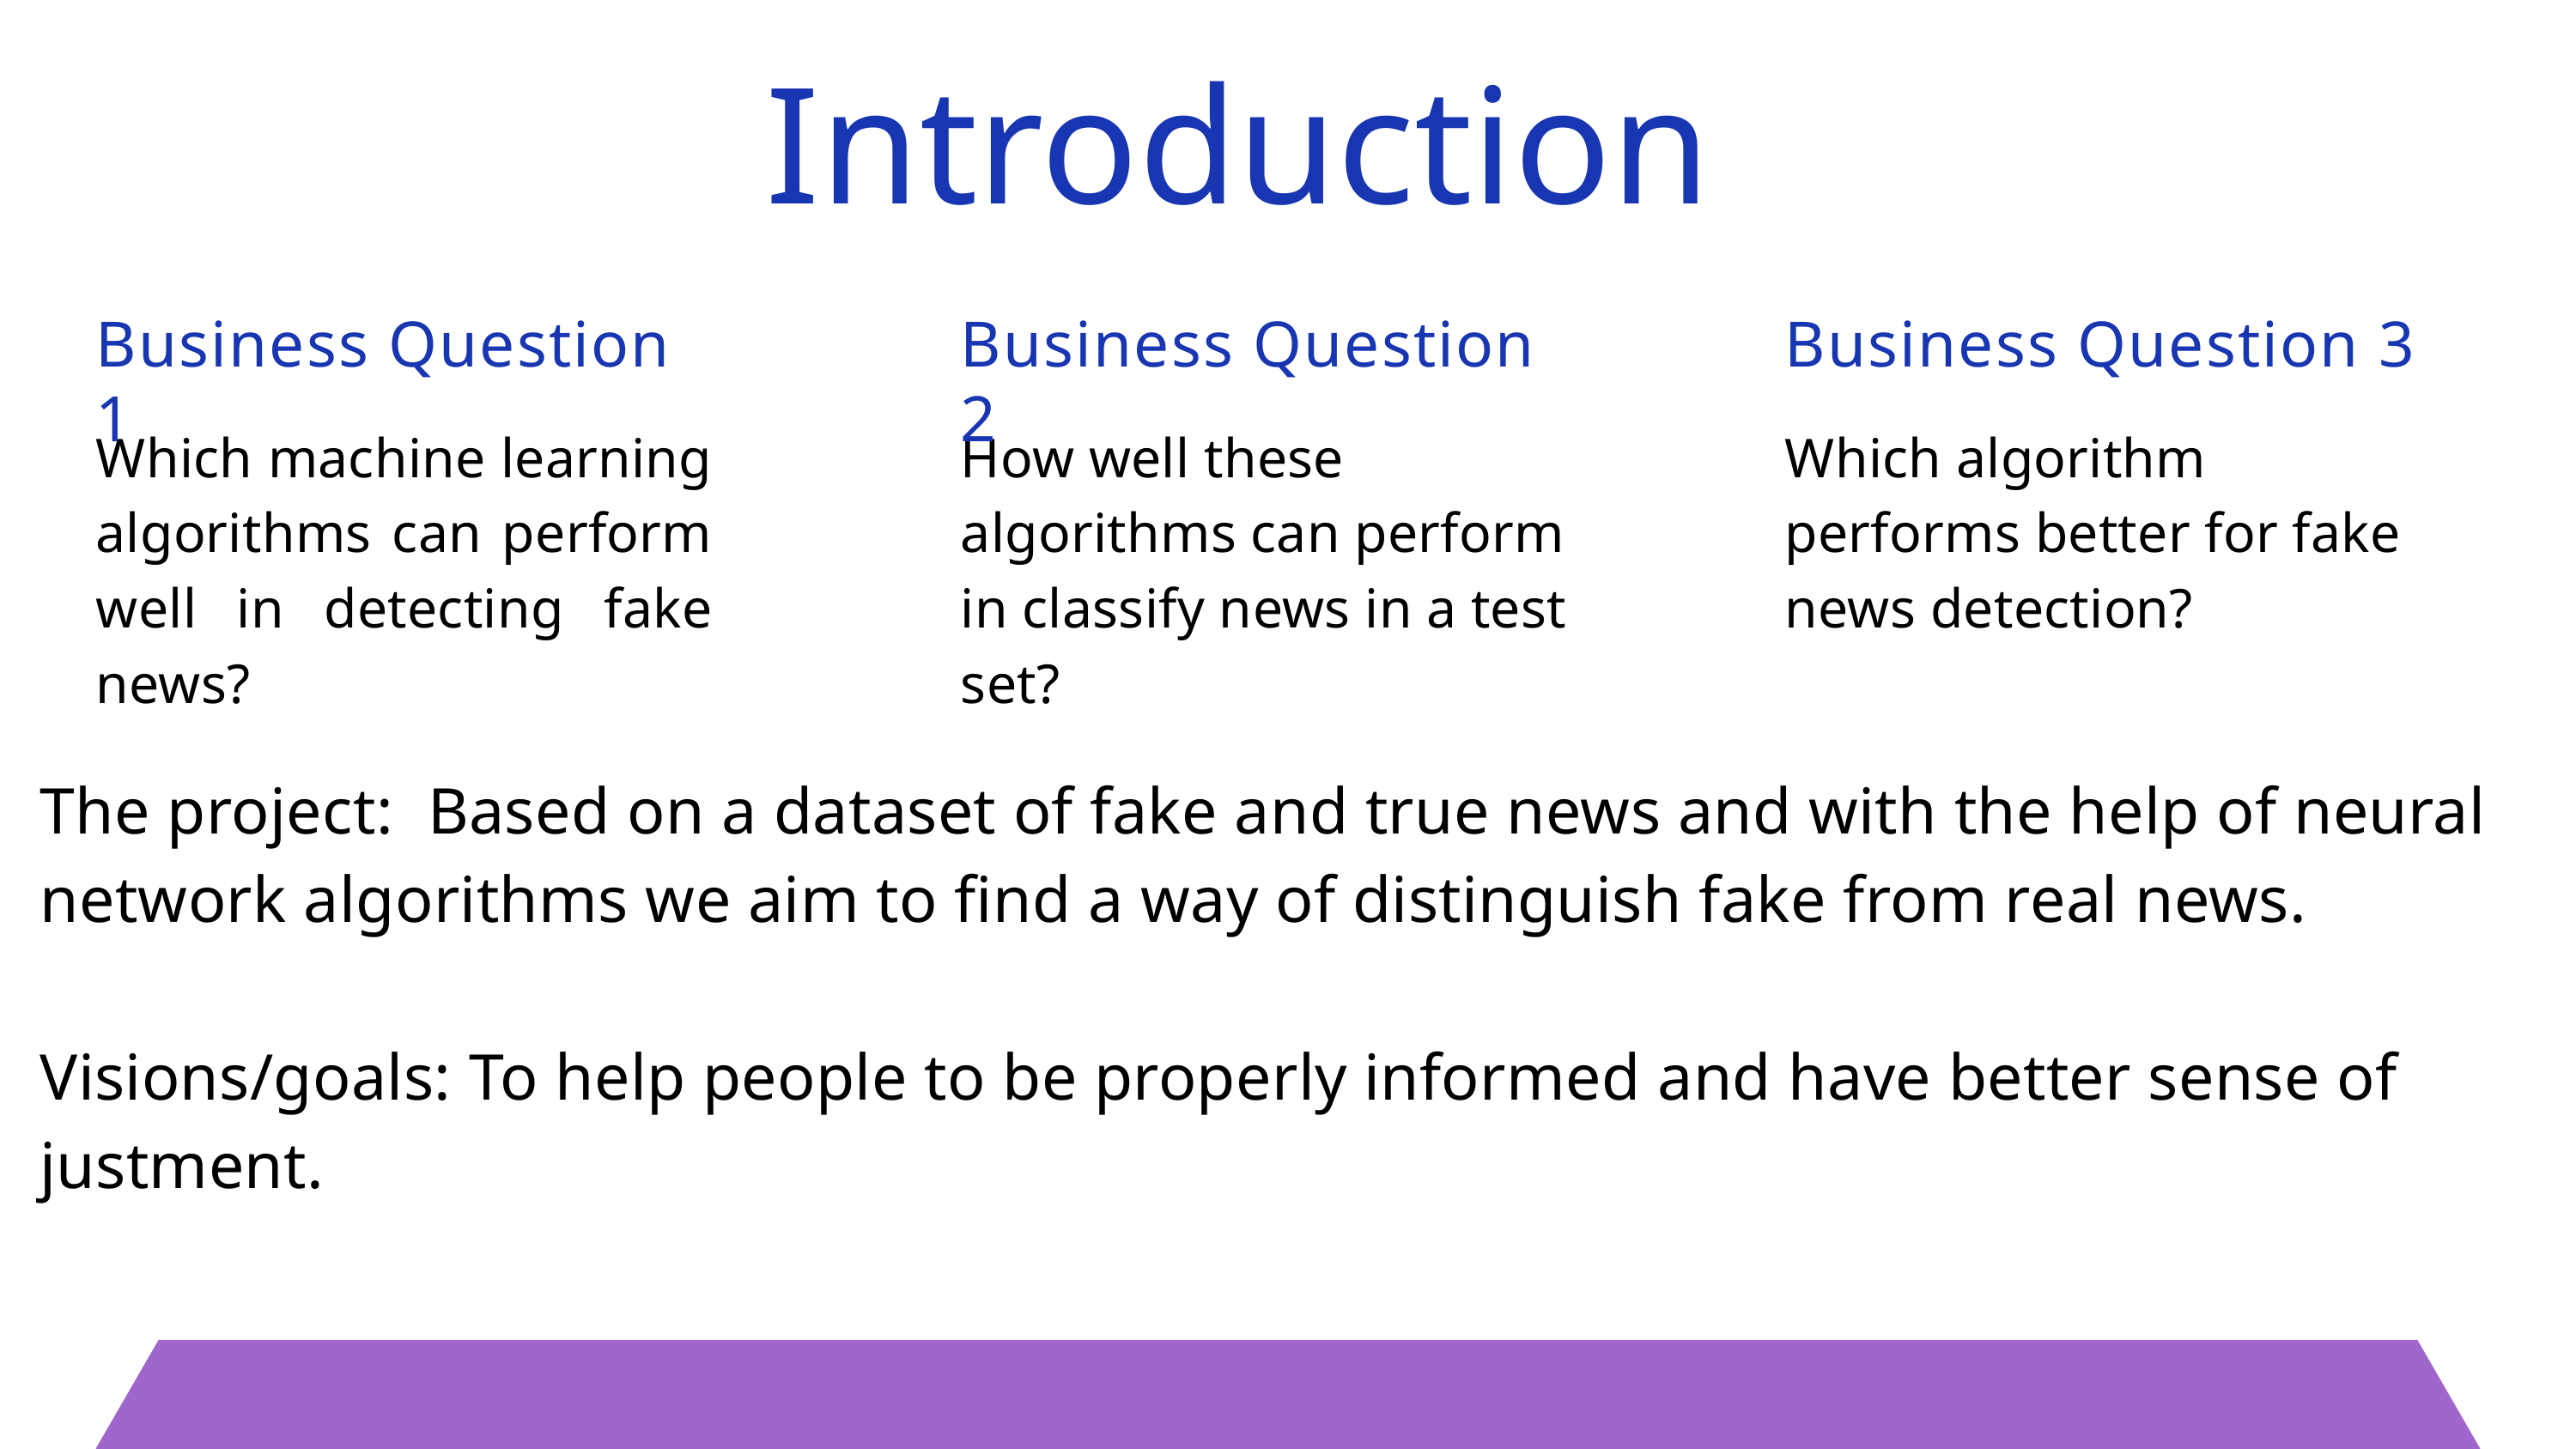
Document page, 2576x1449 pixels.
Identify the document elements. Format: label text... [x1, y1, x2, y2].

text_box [95, 305, 714, 711]
text_box The project: Based on a dataset of fake and true news and with the help of neural network algorithms we aim to find a way of distinguish fake from real news. Visions/goals: To help people to be properly informed and have better sense of justment. [39, 758, 2537, 1419]
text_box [1784, 305, 2432, 635]
text_box Introduction [386, 58, 2134, 237]
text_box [960, 305, 1586, 711]
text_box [95, 1339, 2481, 1449]
